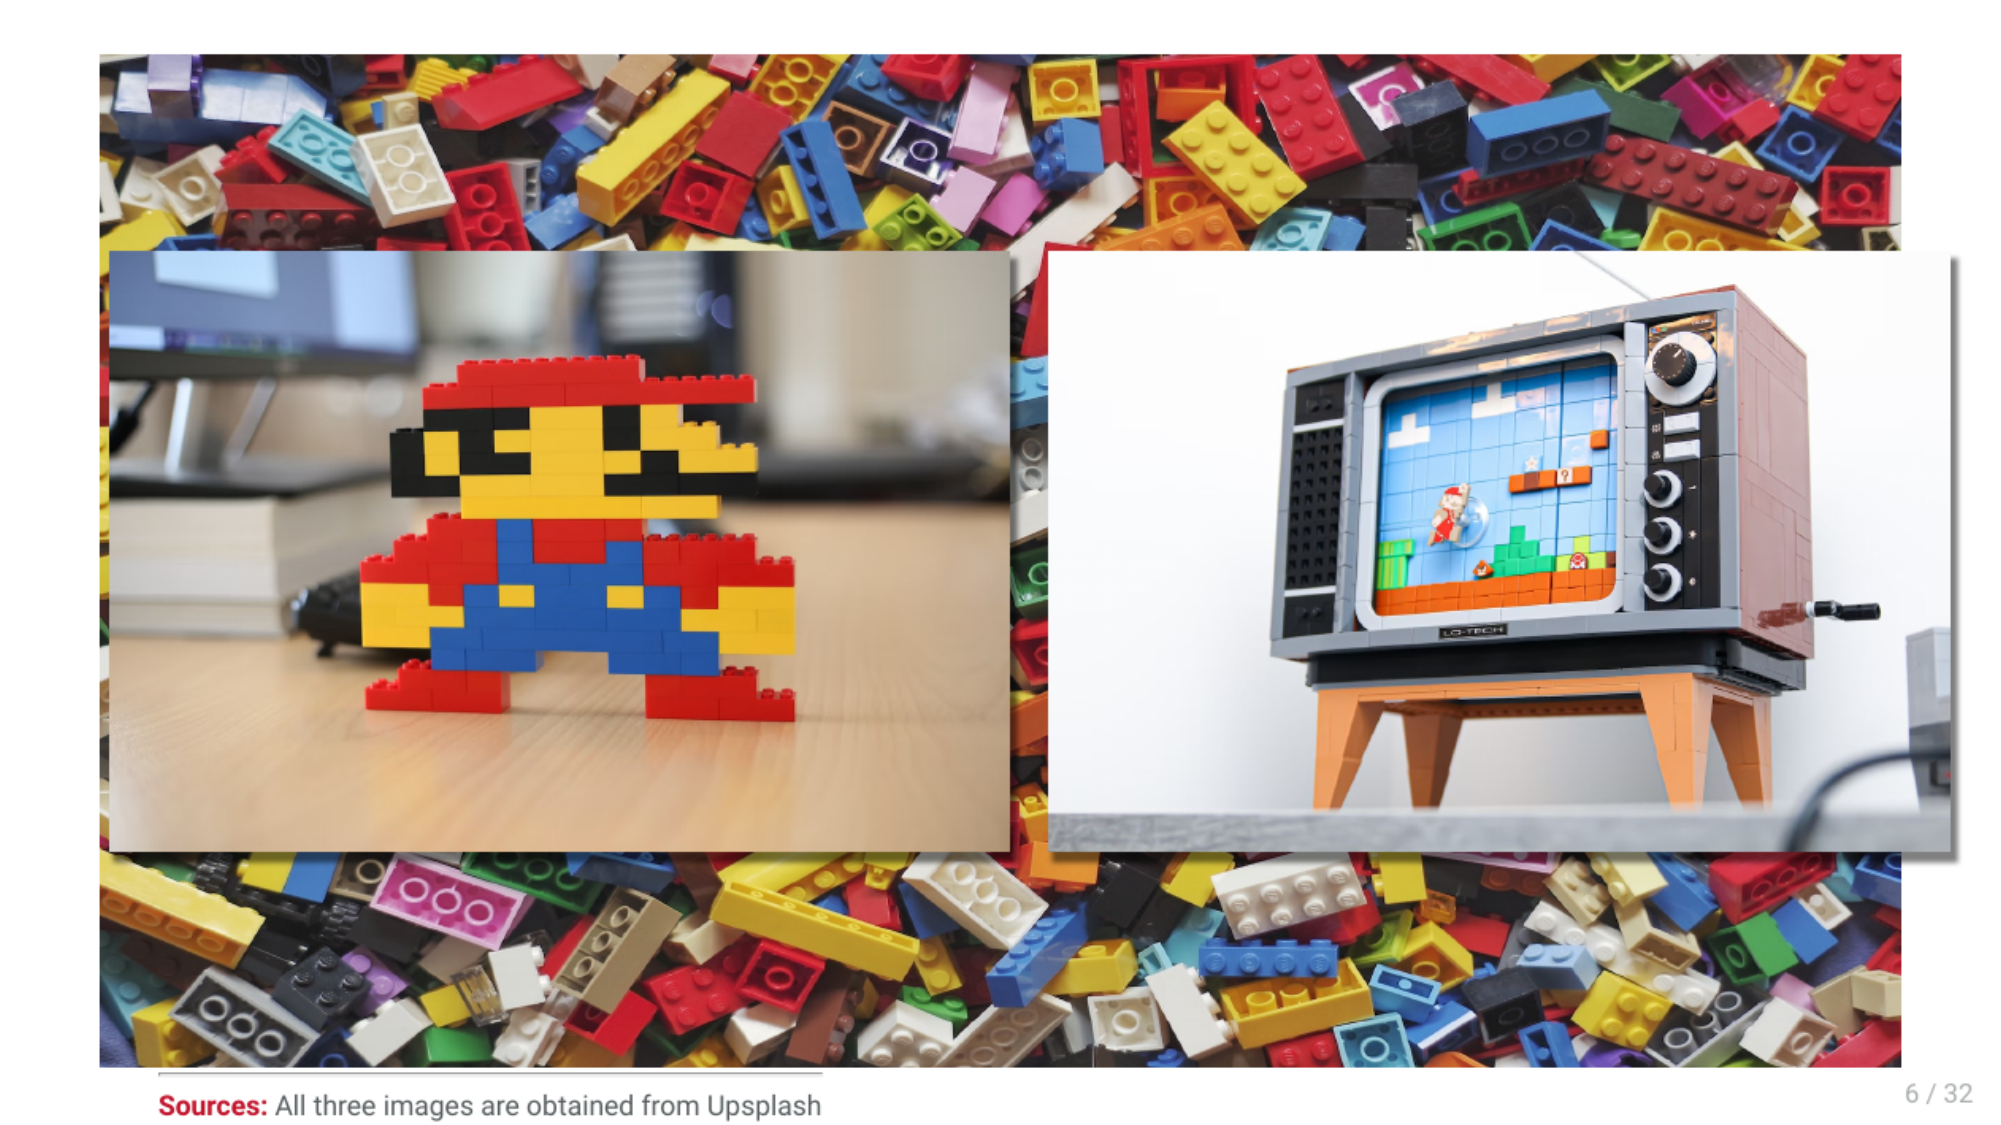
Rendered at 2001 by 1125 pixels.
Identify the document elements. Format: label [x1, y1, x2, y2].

list [0, 0, 2000, 1125]
